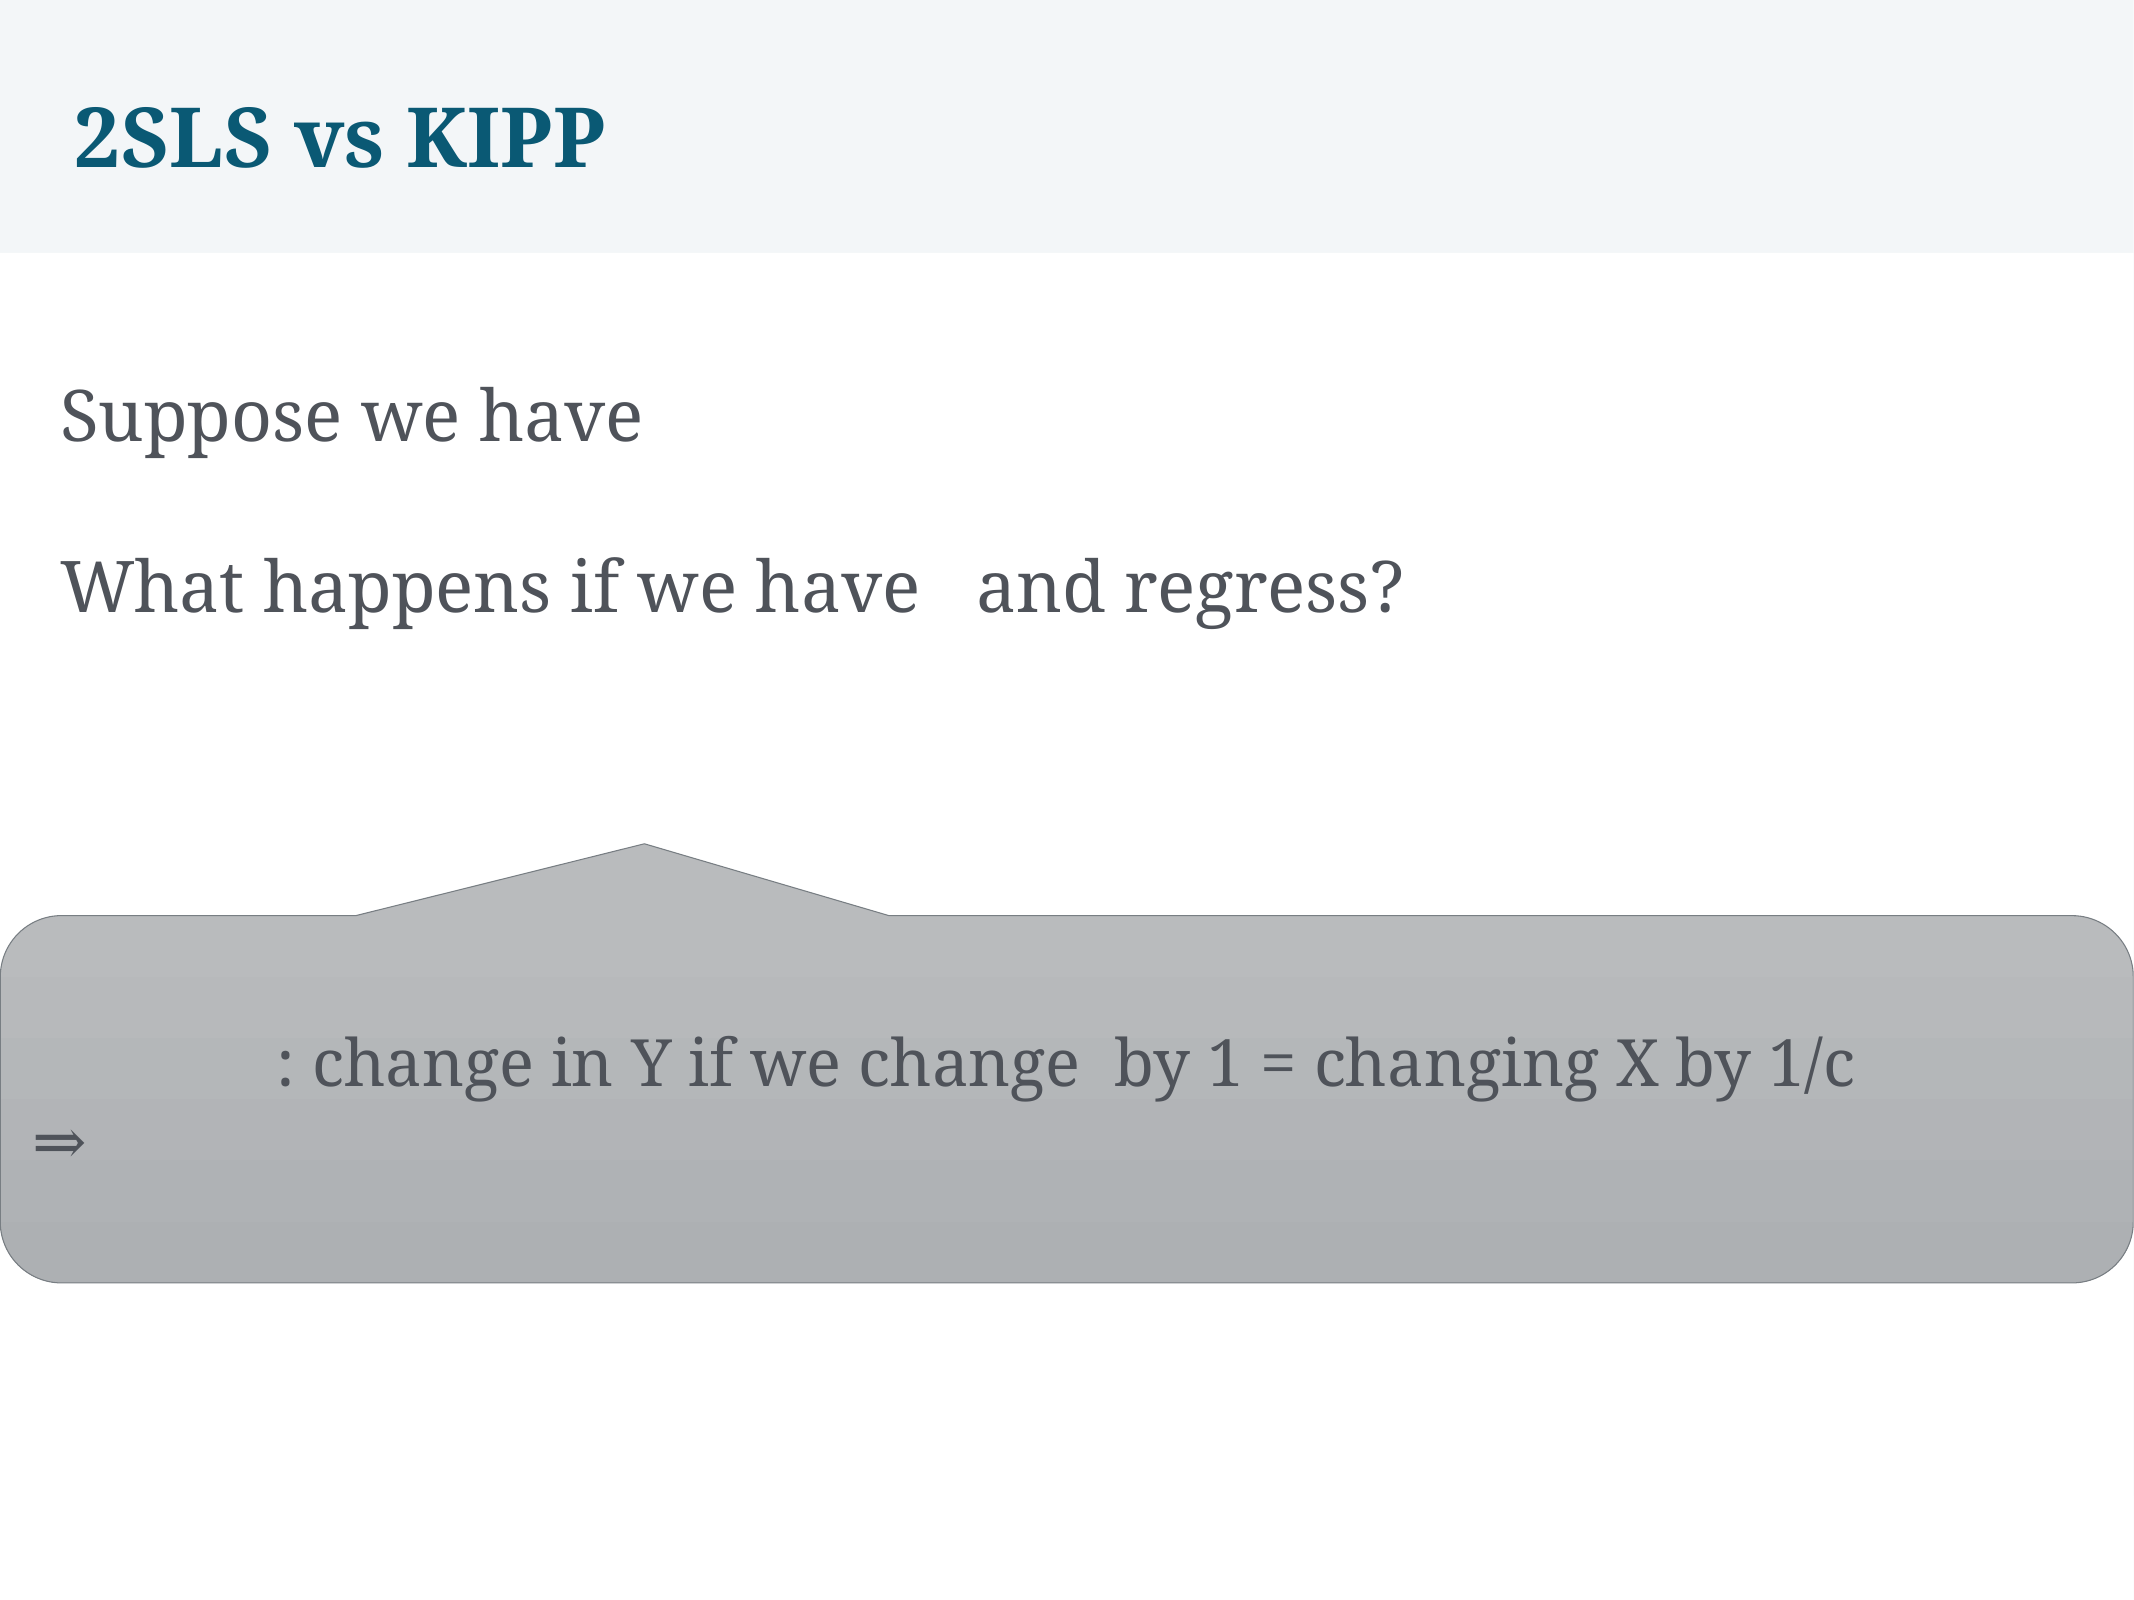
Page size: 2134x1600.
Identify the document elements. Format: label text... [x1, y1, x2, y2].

text_box 2SLS vs KIPP [59, 77, 1908, 234]
